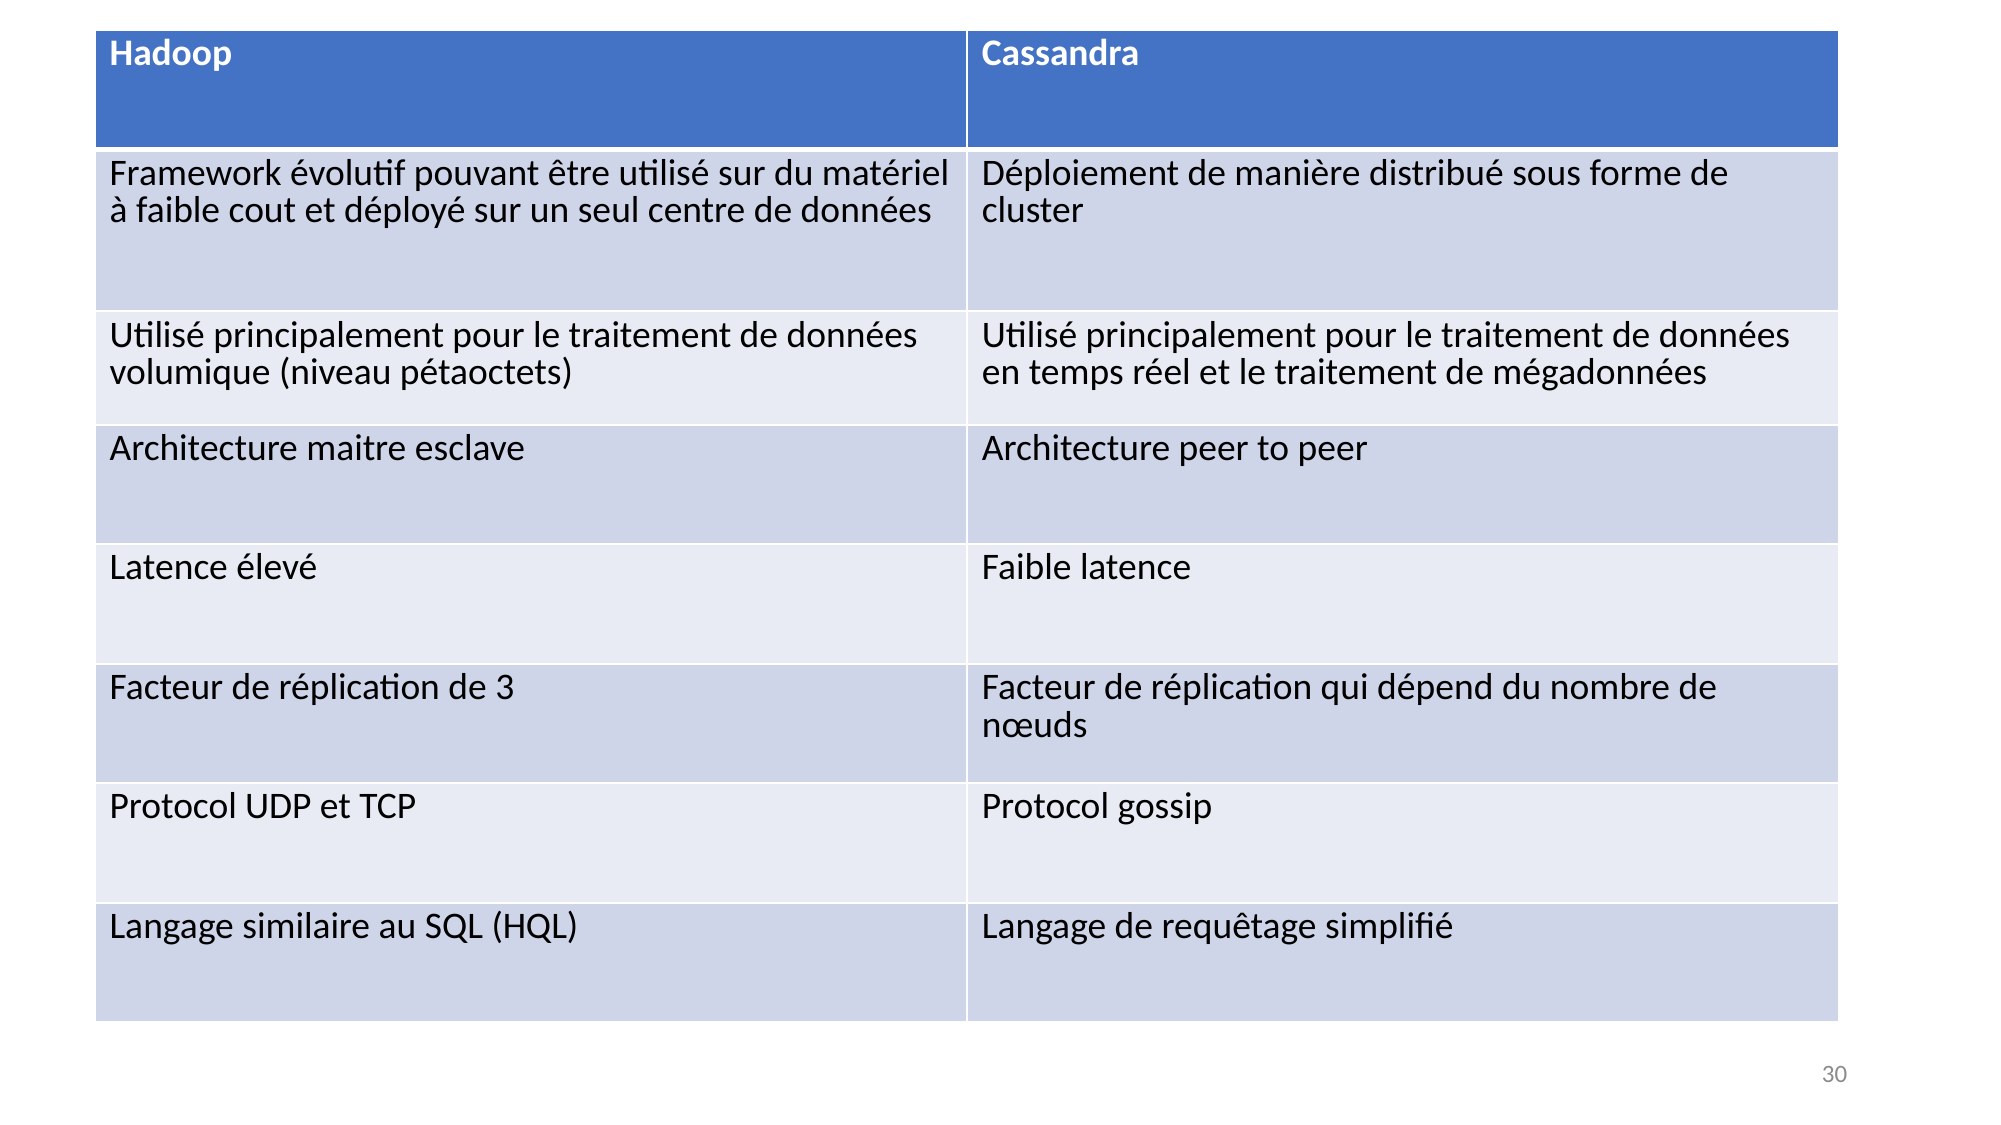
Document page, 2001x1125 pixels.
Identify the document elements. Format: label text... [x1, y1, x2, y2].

table_cell Protocol gossip [968, 784, 1838, 902]
table_header Hadoop [96, 31, 966, 147]
table_cell Langage de requêtage simplifié [968, 904, 1838, 1021]
slide_number 30 [1412, 1042, 1863, 1103]
table_cell Latence élevé [96, 545, 966, 663]
table_cell Architecture maitre esclave [96, 426, 966, 543]
table_cell Déploiement de manière distribué sous forme de cluster [968, 152, 1838, 310]
table_cell Faible latence [968, 545, 1838, 663]
table_cell Framework évolutif pouvant être utilisé sur du matériel à faible cout et déployé sur un seul centre de données [96, 152, 966, 310]
table_cell Protocol UDP et TCP [96, 784, 966, 902]
table_cell Architecture peer to peer [968, 426, 1838, 543]
table_cell Facteur de réplication qui dépend du nombre de nœuds [968, 665, 1838, 782]
table_cell Utilisé principalement pour le traitement de données volumique (niveau pétaoctets) [96, 312, 966, 424]
table_cell Facteur de réplication de 3 [96, 665, 966, 782]
table_cell Langage similaire au SQL (HQL) [96, 904, 966, 1021]
table_header Cassandra [968, 31, 1838, 147]
table_cell Utilisé principalement pour le traitement de données en temps réel et le traitement de mégadonnées [968, 312, 1838, 424]
